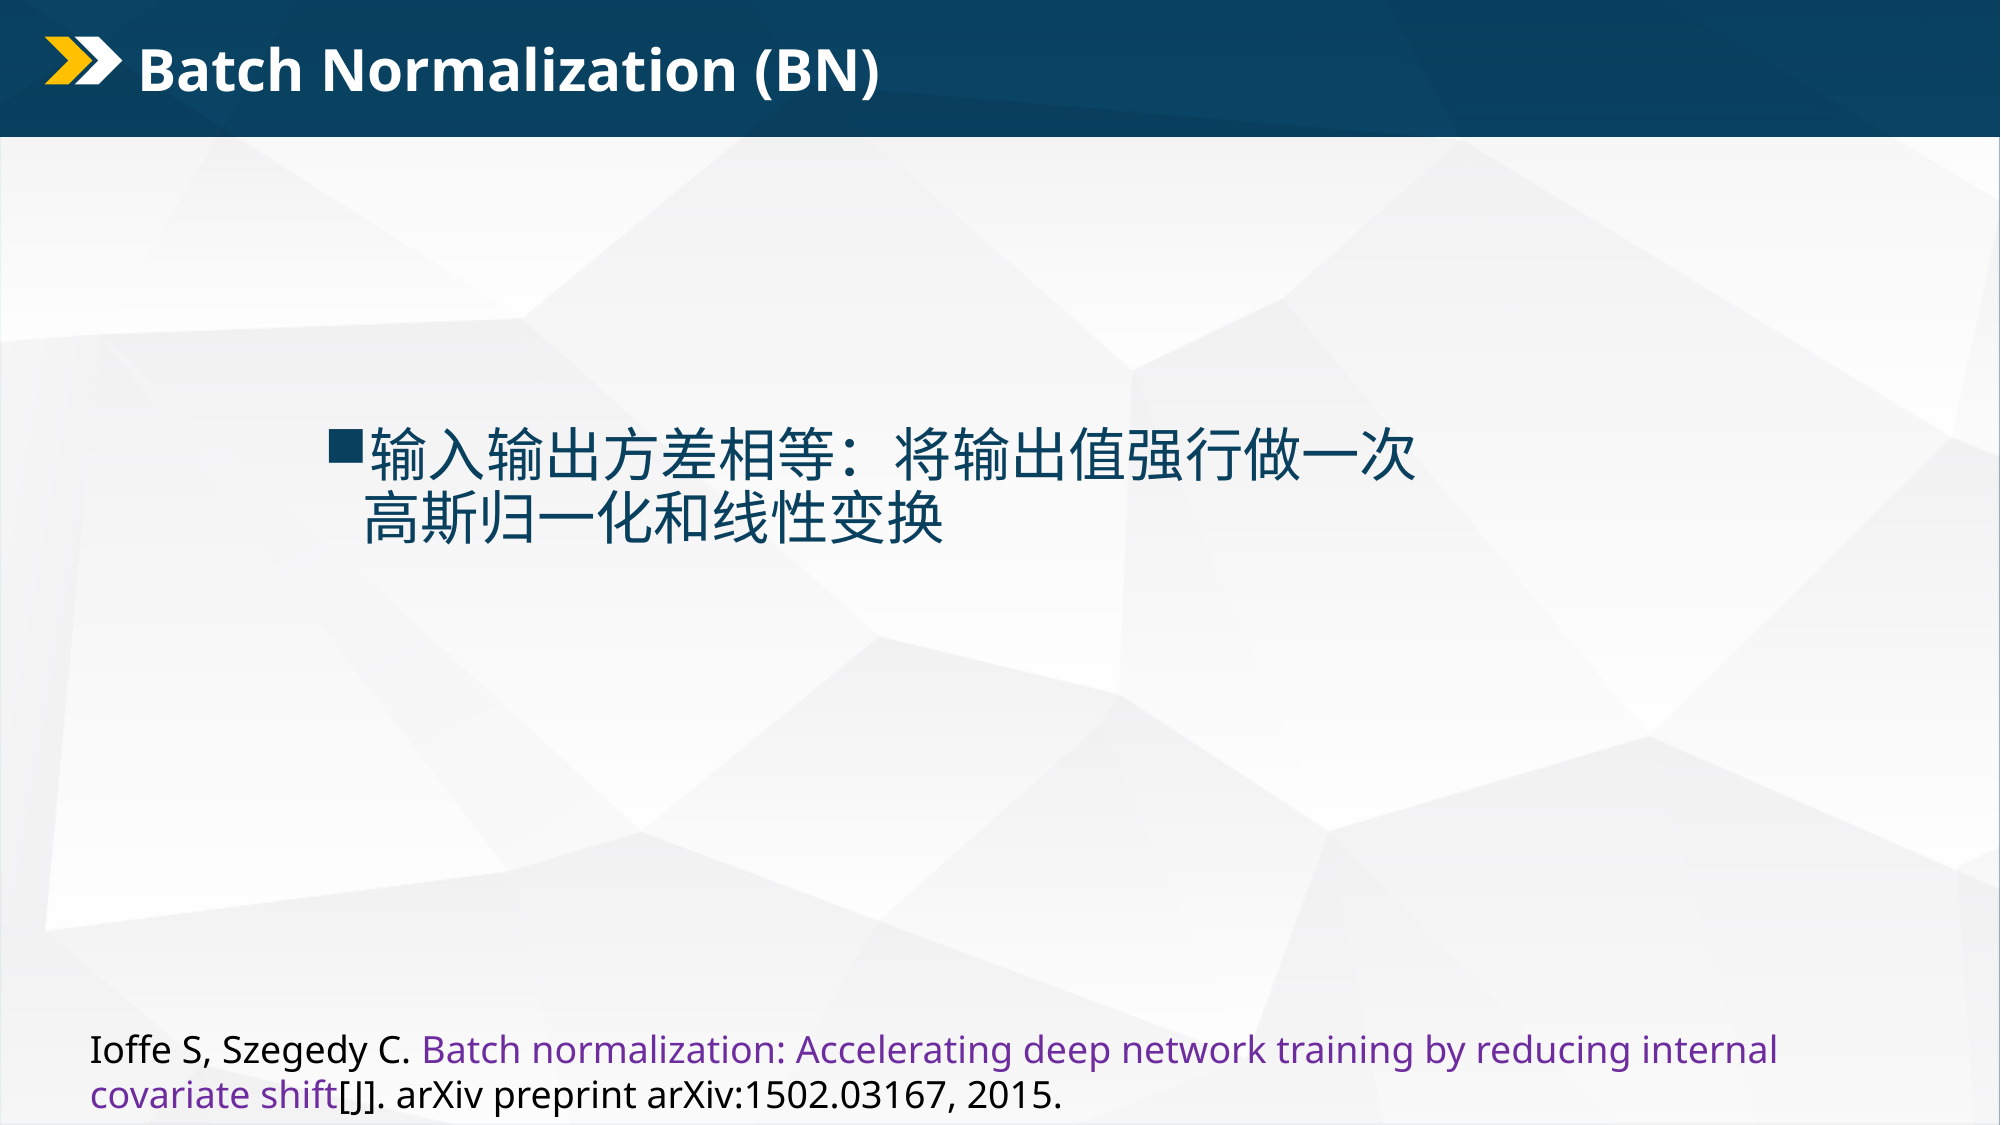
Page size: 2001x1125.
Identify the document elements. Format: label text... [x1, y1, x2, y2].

text_box 输入输出方差相等：将输出值强行做一次高斯归一化和线性变换 [310, 418, 1467, 707]
text_box Ioffe S, Szegedy C. Batch normalization: Accelerating deep network training by reducing internal covariate shift[J]. arXiv preprint arXiv:1502.03167, 2015. [75, 1018, 1925, 1124]
picture [0, 0, 2000, 1125]
title Batch Normalization (BN) [122, 33, 1755, 124]
